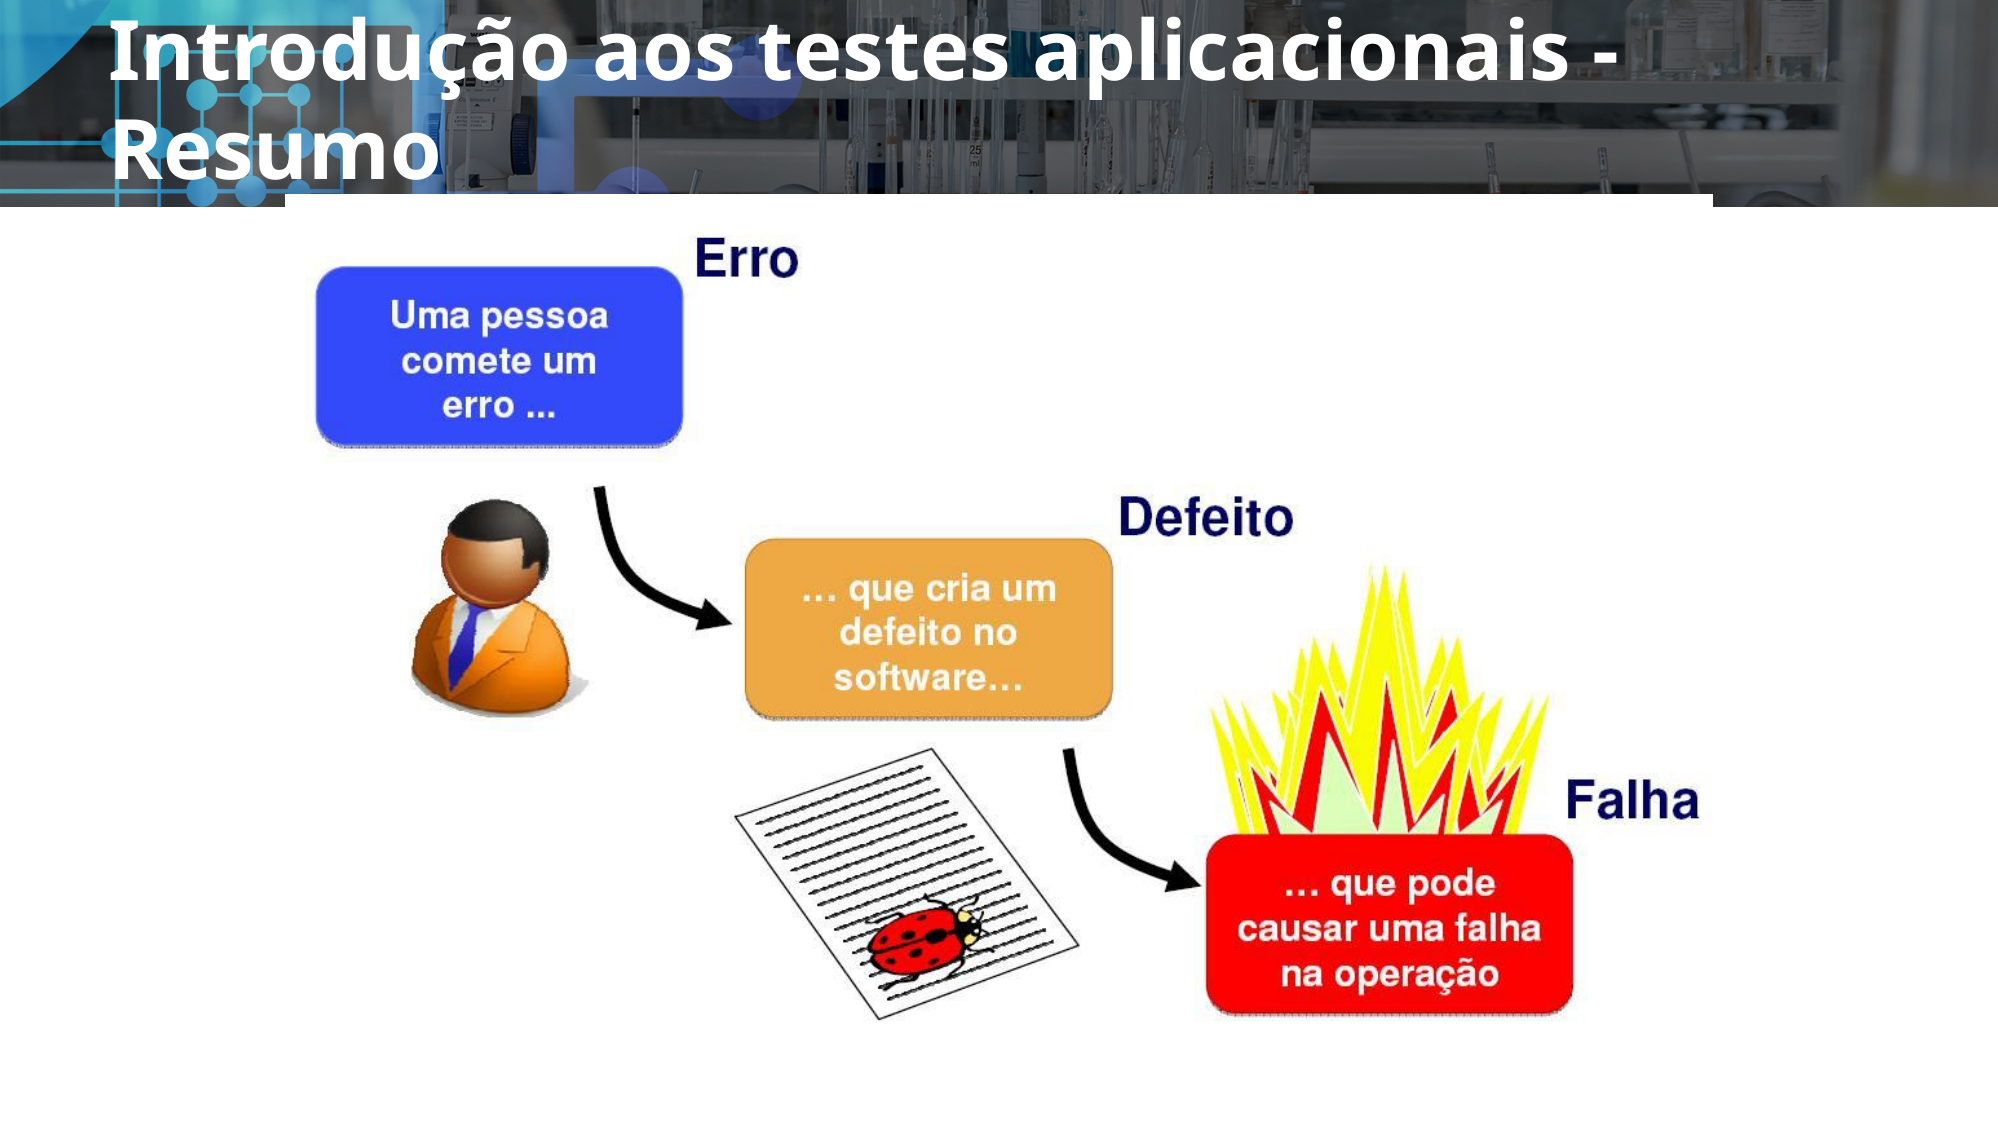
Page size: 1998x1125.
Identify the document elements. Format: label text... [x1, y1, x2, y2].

title Introdução aos testes aplicacionais - Resumo [99, 30, 1901, 163]
picture [0, 0, 1998, 1125]
